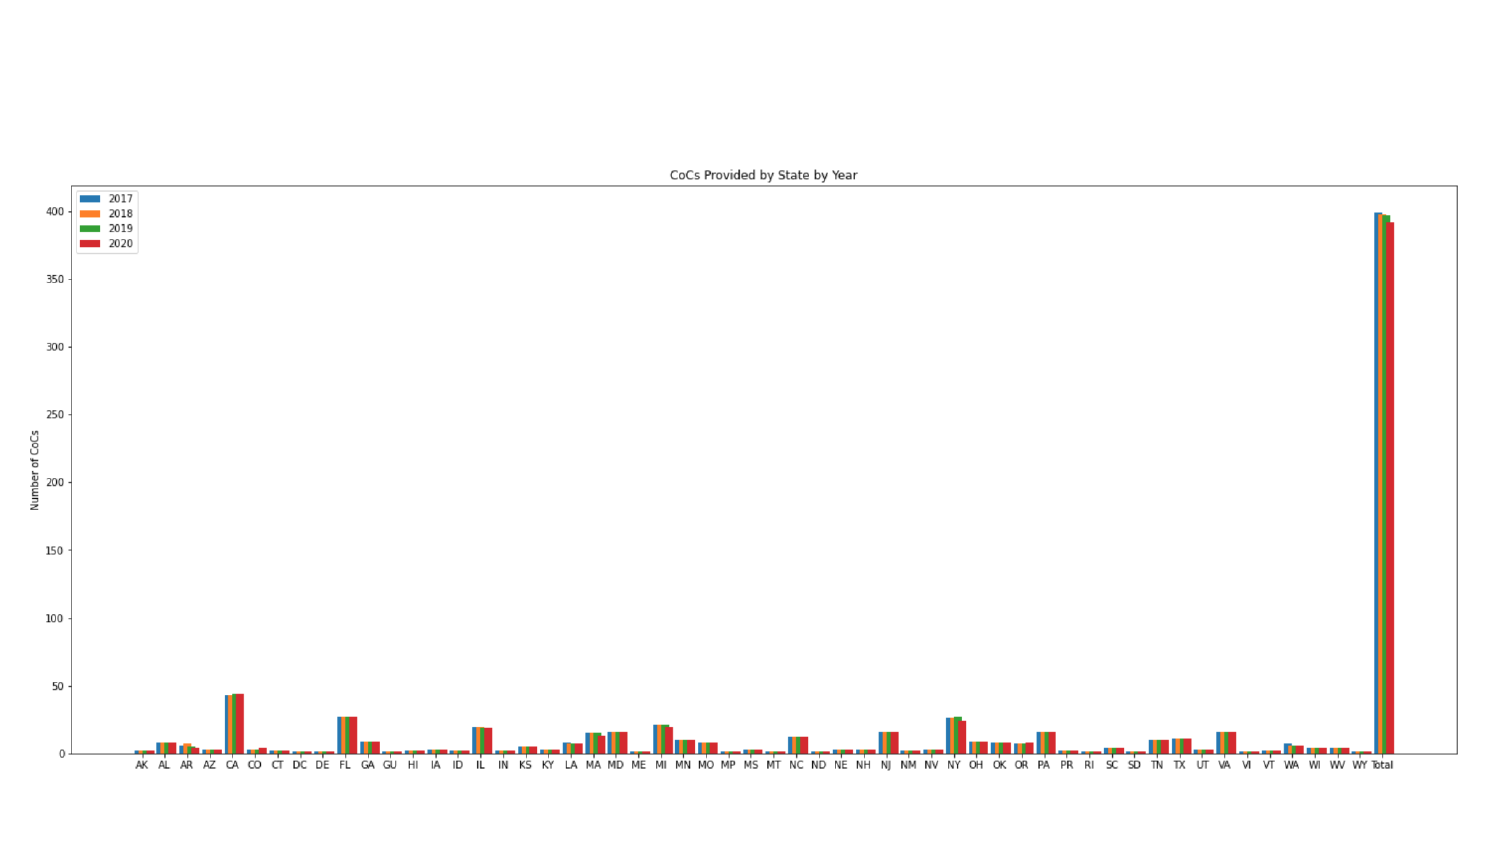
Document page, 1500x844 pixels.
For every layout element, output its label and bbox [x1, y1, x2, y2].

picture [24, 155, 1476, 788]
